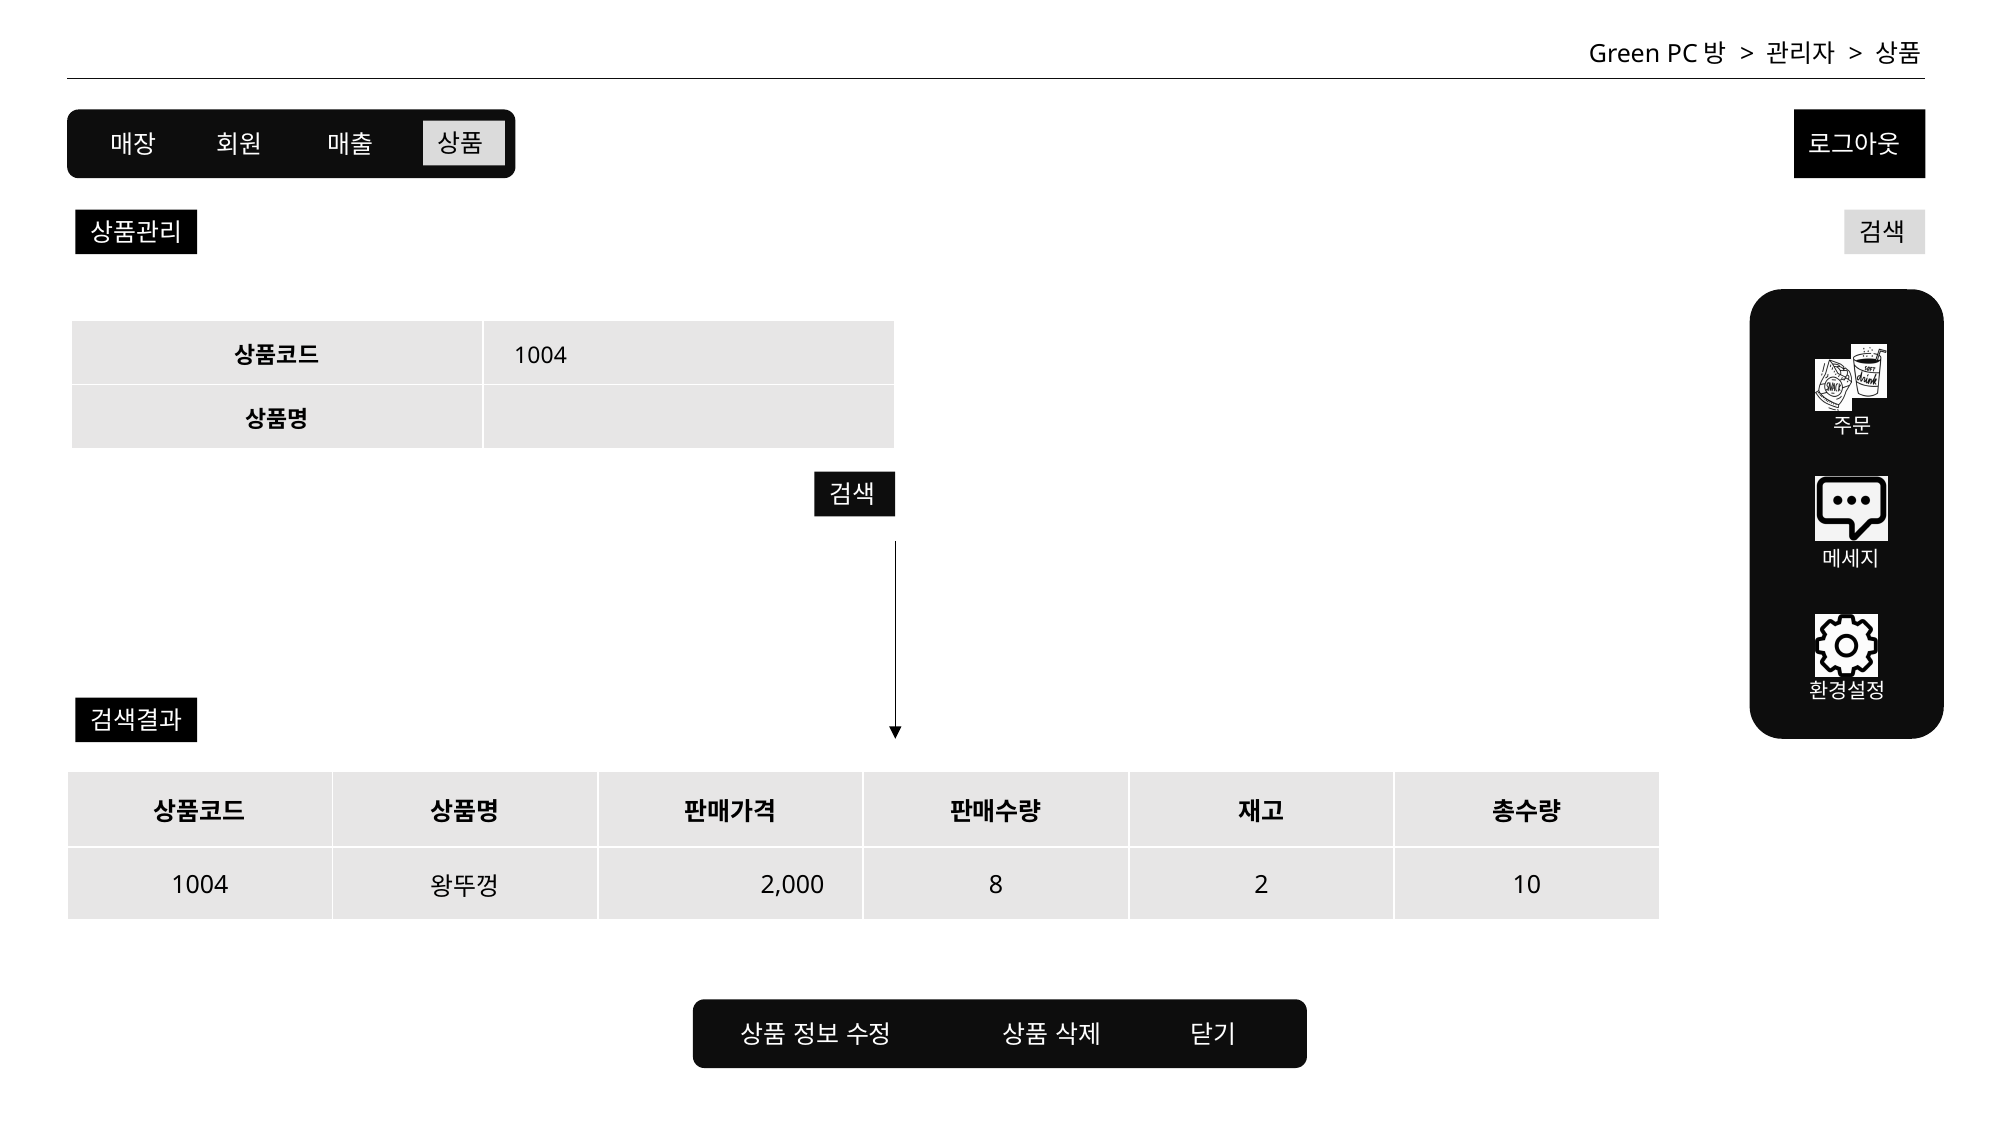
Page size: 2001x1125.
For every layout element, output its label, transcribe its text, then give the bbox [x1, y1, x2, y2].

table_cell 2 [1130, 848, 1393, 919]
table_cell 왕뚜껑 [333, 848, 597, 919]
table_header 1004 [484, 321, 894, 384]
table_cell 상품명 [72, 385, 482, 448]
table_header 판매가격 [599, 772, 862, 846]
table_header 상품명 [333, 772, 597, 846]
table_header 총수량 [1395, 772, 1659, 846]
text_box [692, 999, 1307, 1069]
text_box 검색 [1844, 209, 1926, 255]
table_cell 2,000 [599, 848, 862, 919]
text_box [67, 109, 516, 179]
text_box 검색결과 [75, 697, 198, 743]
table_header 재고 [1130, 772, 1393, 846]
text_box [1794, 109, 1944, 179]
text_box 검색 [814, 471, 896, 517]
text_box Green PC방 > 관리자 > 상품 [1574, 29, 1937, 75]
table_header 상품코드 [68, 772, 332, 846]
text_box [1749, 289, 1944, 739]
table_header 판매수량 [864, 772, 1128, 846]
table_header 상품코드 [72, 321, 482, 384]
table_cell 10 [1395, 848, 1659, 919]
text_box 상품관리 [75, 209, 198, 255]
table_cell 1004 [68, 848, 332, 919]
table_cell [484, 385, 894, 448]
table_cell 8 [864, 848, 1128, 919]
